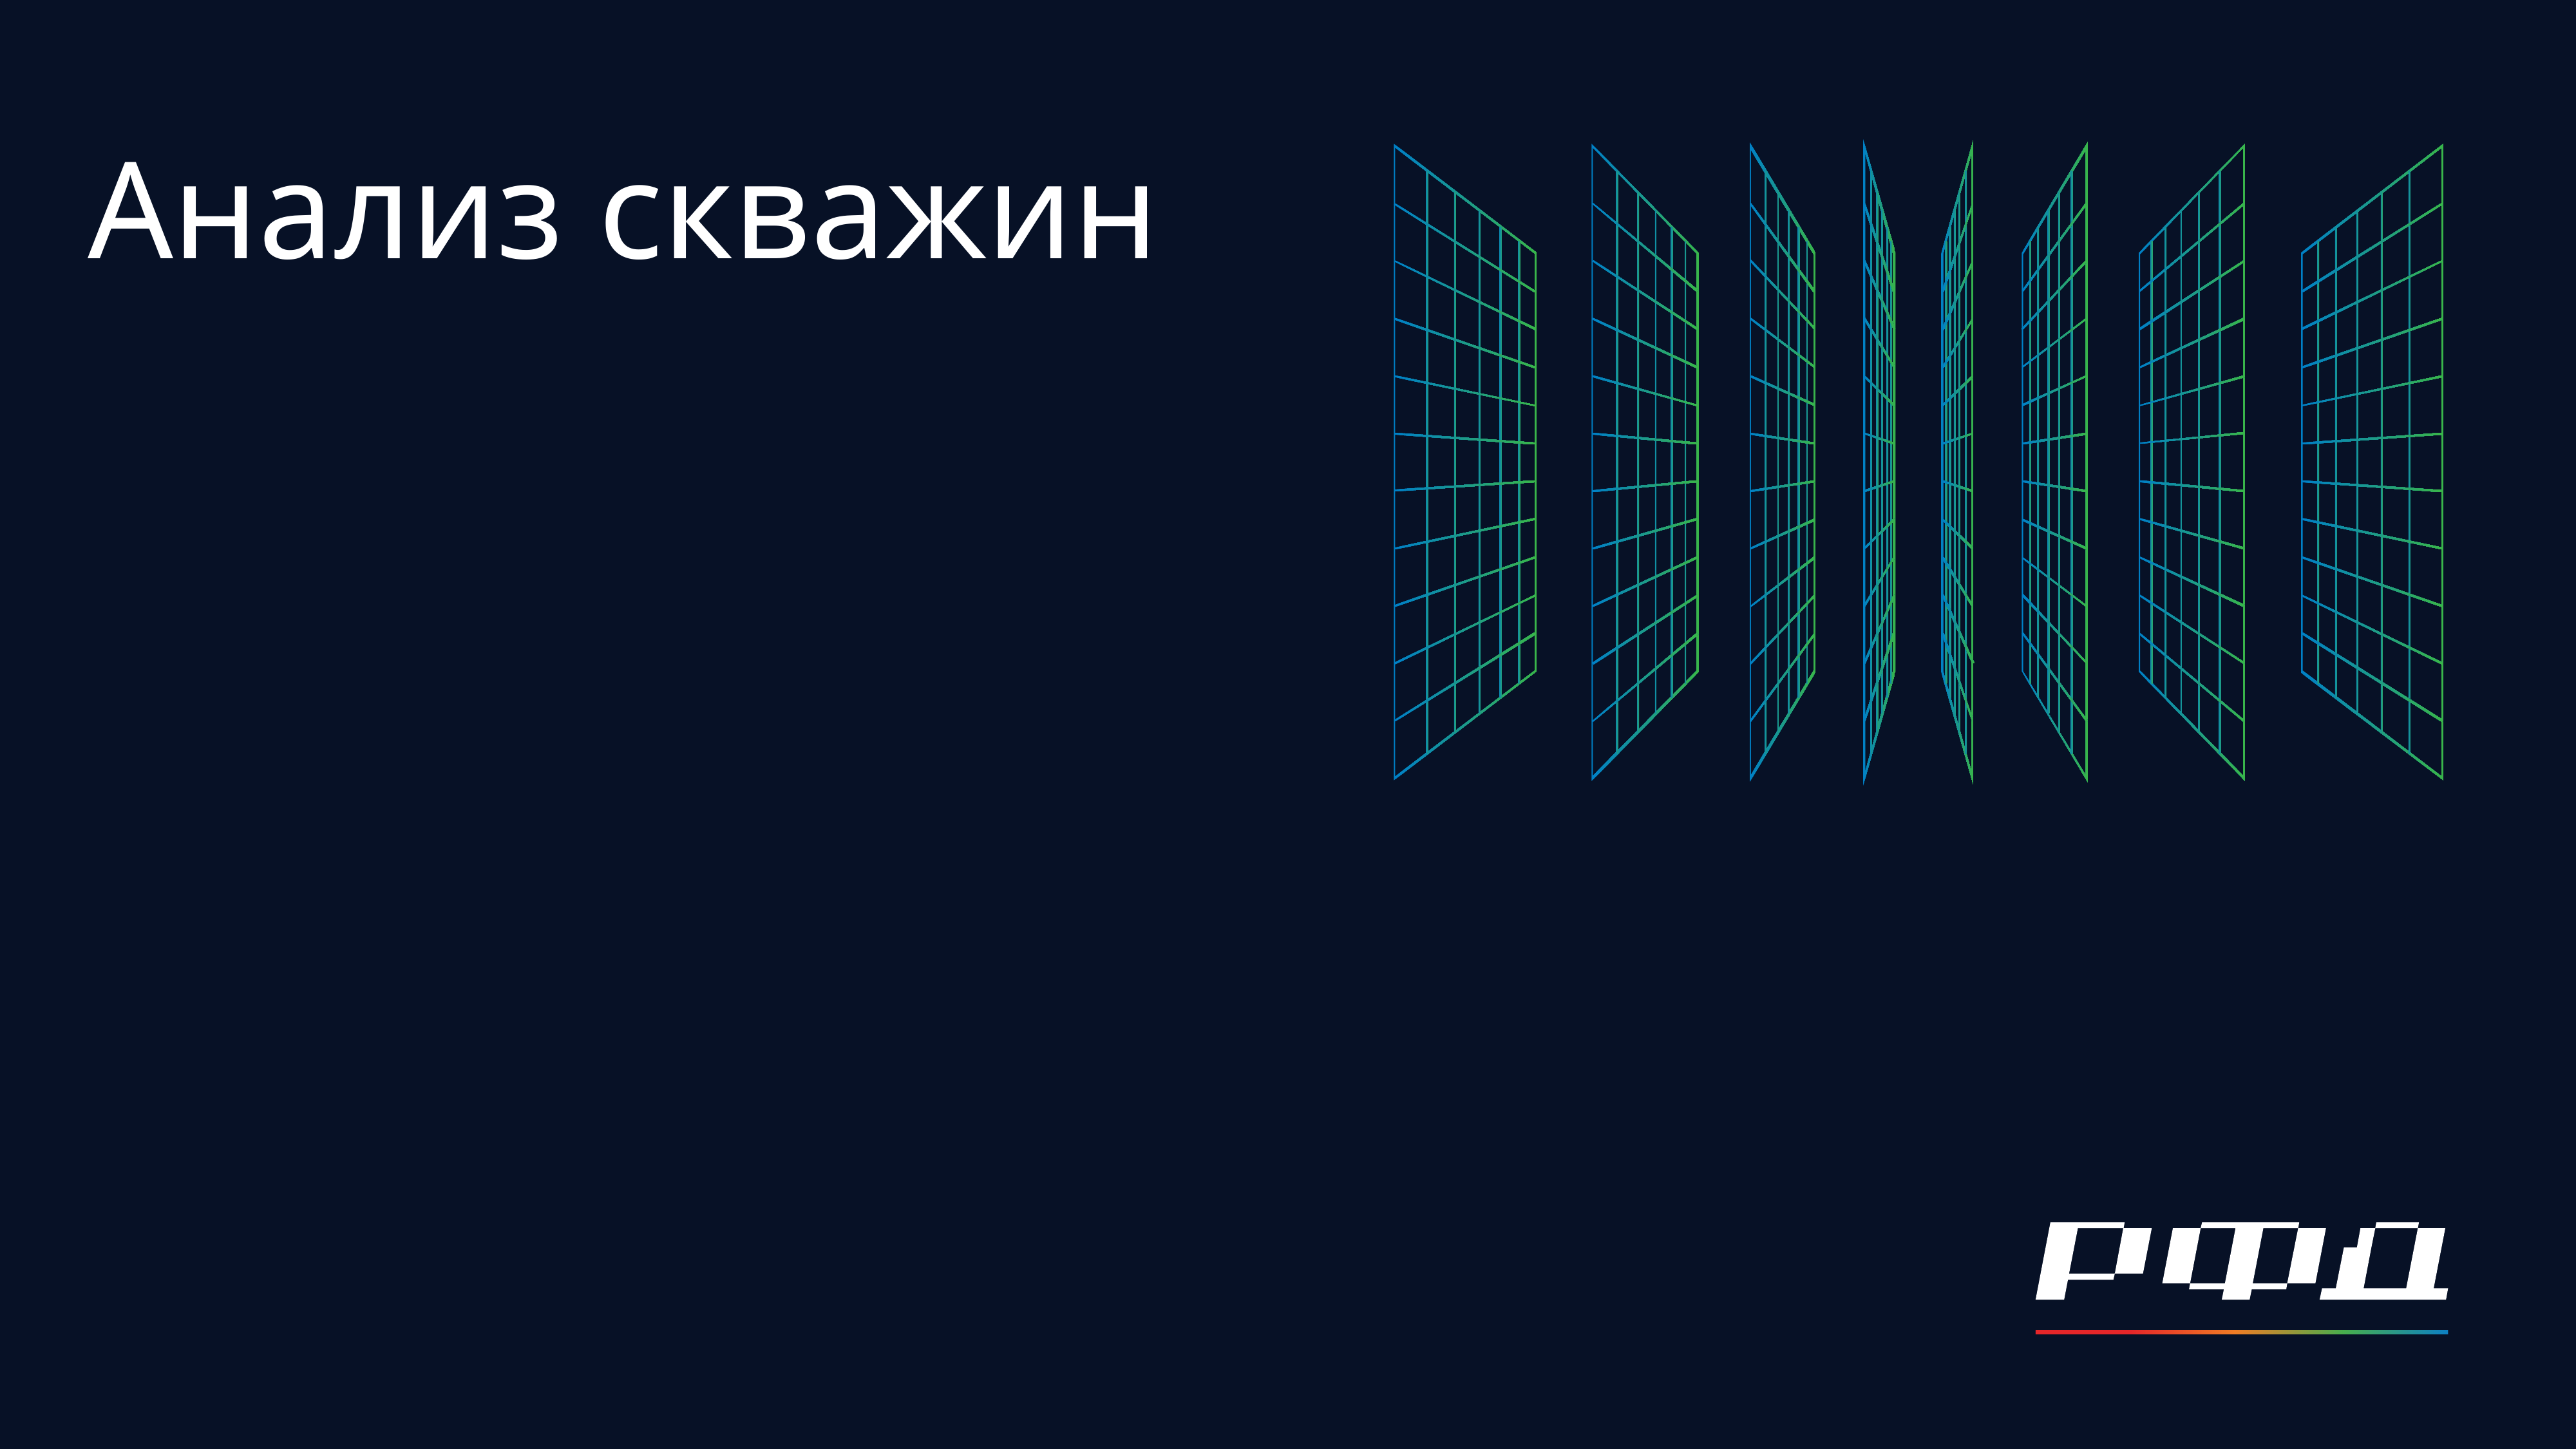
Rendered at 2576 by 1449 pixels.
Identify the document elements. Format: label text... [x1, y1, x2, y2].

title Анализ скважин [82, 137, 1353, 294]
